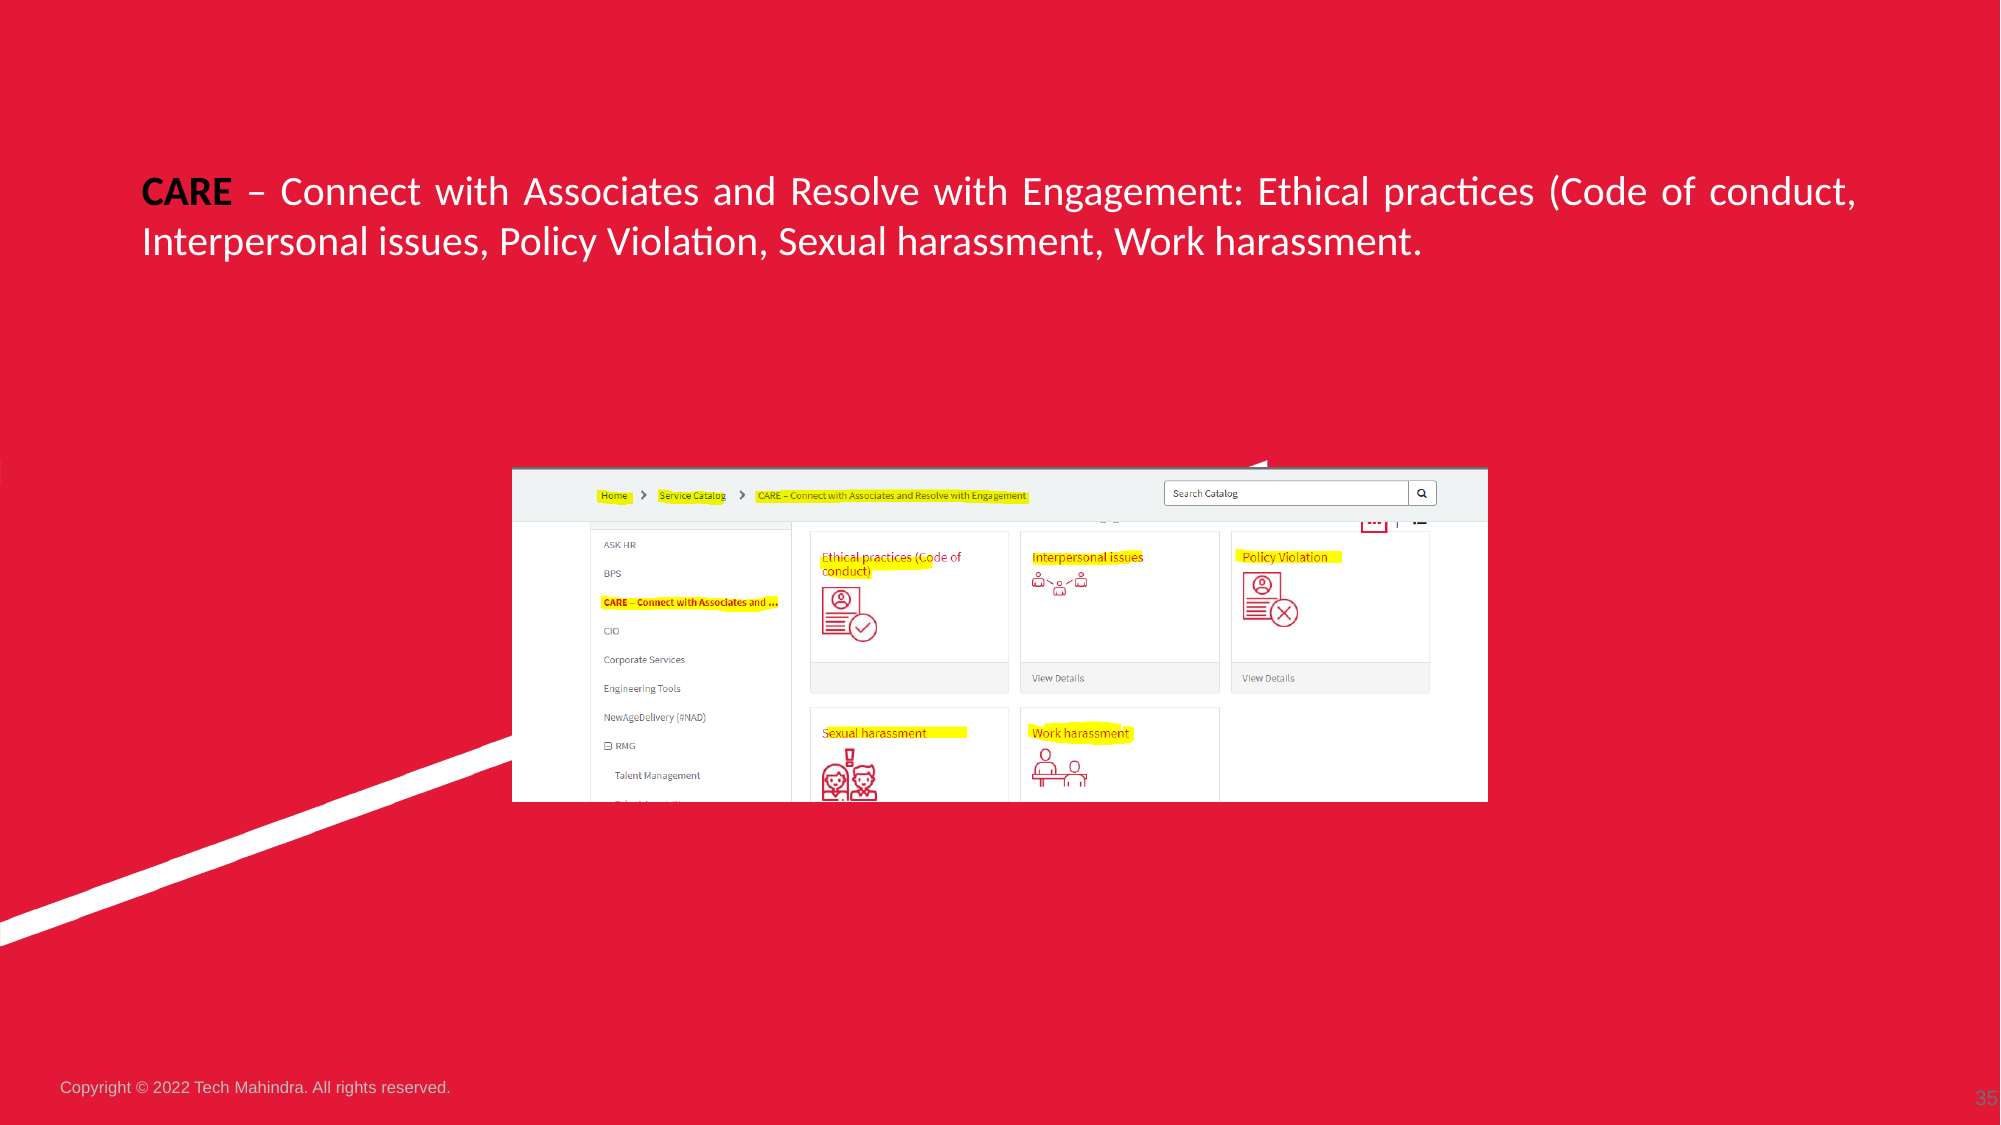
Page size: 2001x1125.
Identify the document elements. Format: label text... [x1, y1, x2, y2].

text_box CARE – Connect with Associates and Resolve with Engagement: Ethical practices (Code of conduct, Interpersonal issues, Policy Violation, Sexual harassment, Work harassment. [127, 156, 1873, 272]
picture [0, 459, 1488, 947]
